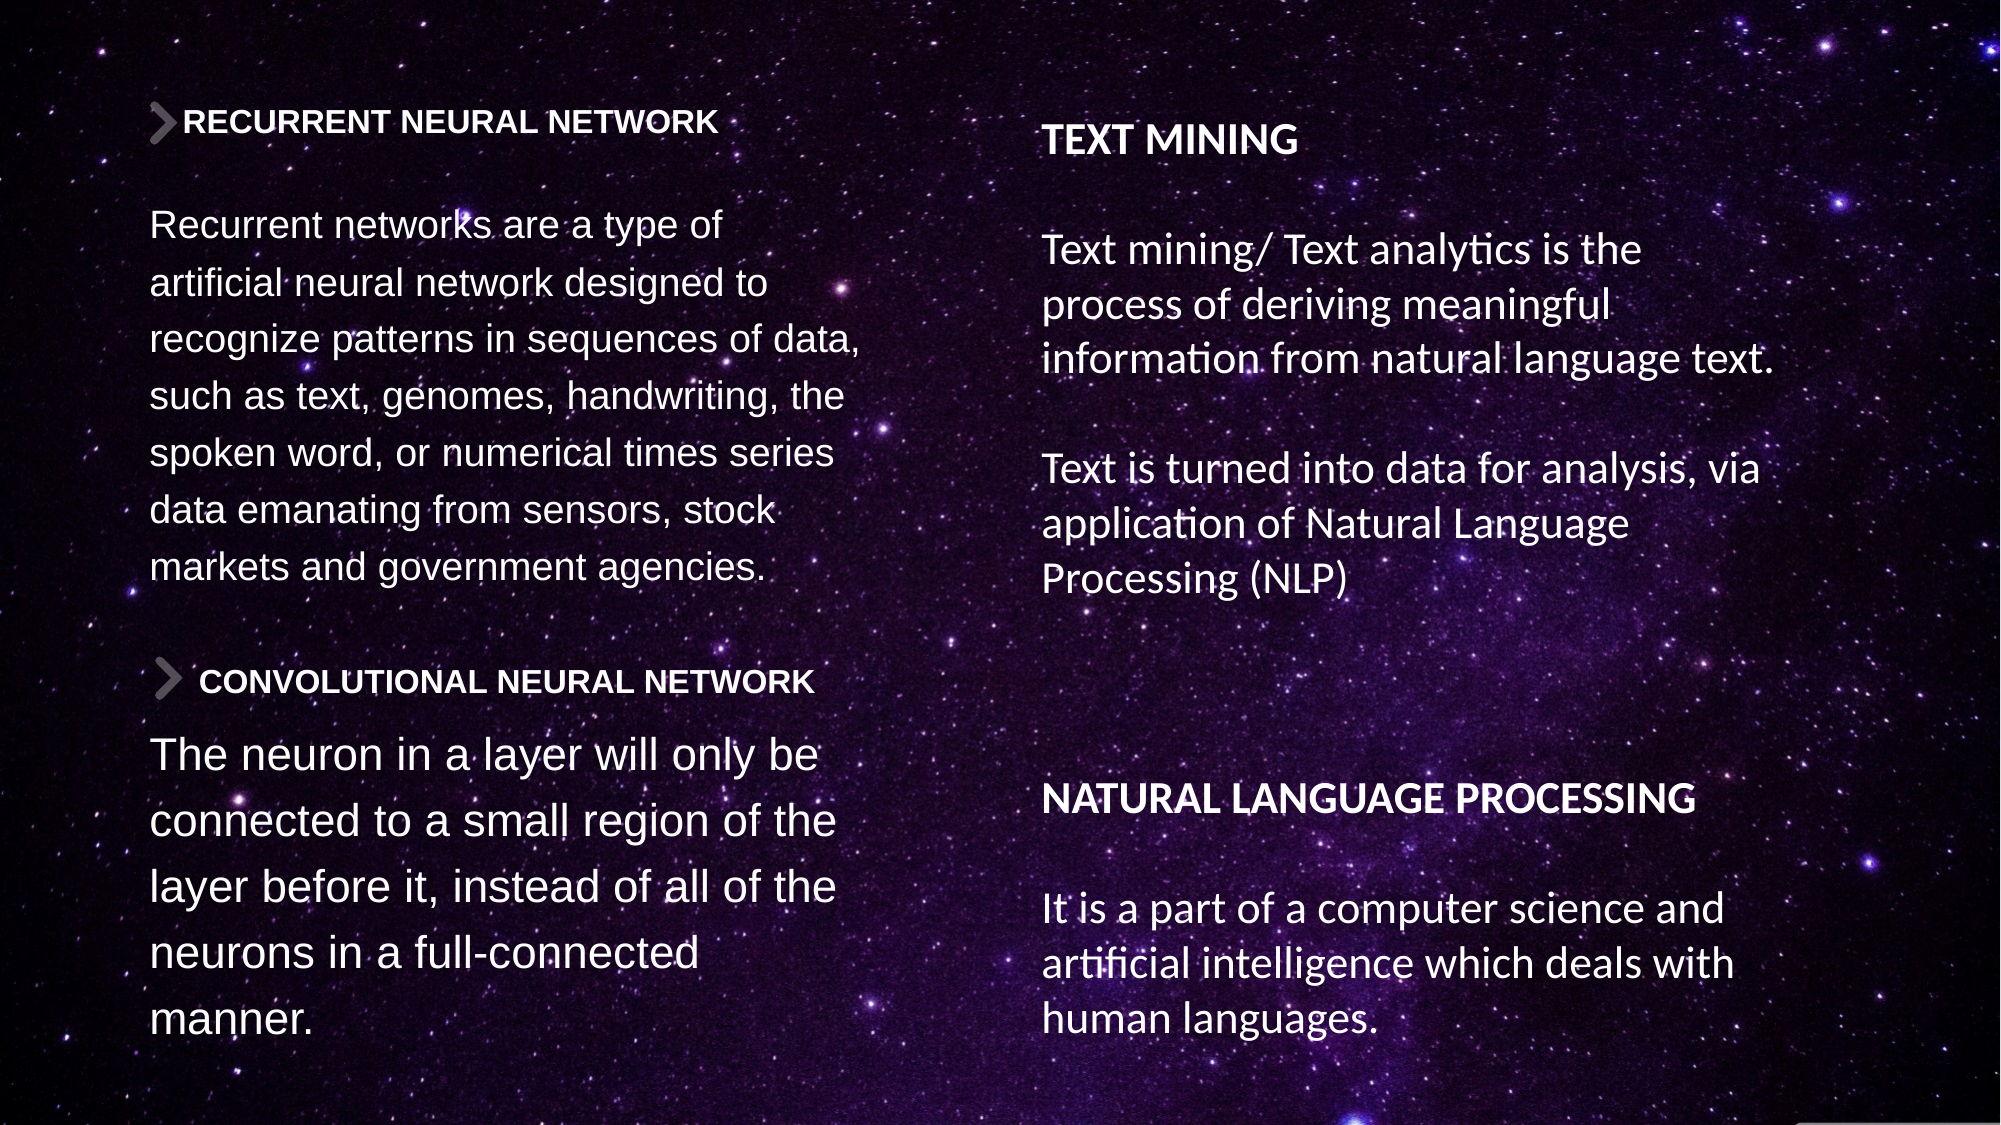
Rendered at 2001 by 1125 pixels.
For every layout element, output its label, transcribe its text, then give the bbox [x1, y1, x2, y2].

text_box CONVOLUTIONAL NEURAL NETWORK [198, 660, 868, 701]
text_box [149, 101, 178, 145]
text_box Recurrent networks are a type of artificial neural network designed to recognize patterns in sequences of data, such as text, genomes, handwriting, the spoken word, or numerical times series data emanating from sensors, stock markets and government agencies. [149, 190, 868, 589]
text_box [155, 656, 183, 700]
text_box TEXT MINING Text mining/ Text analytics is the process of deriving meaningful information from natural language text. Text is turned into data for analysis, via application of Natural Language Processing (NLP) NATURAL LANGUAGE PROCESSING It is a part of a computer science and artificial intelligence which deals with human languages. [1026, 100, 1796, 1051]
picture [0, 0, 2001, 1125]
text_box RECURRENT NEURAL NETWORK [182, 100, 994, 141]
text_box The neuron in a layer will only be connected to a small region of the layer before it, instead of all of the neurons in a full-connected manner. [149, 713, 868, 1044]
